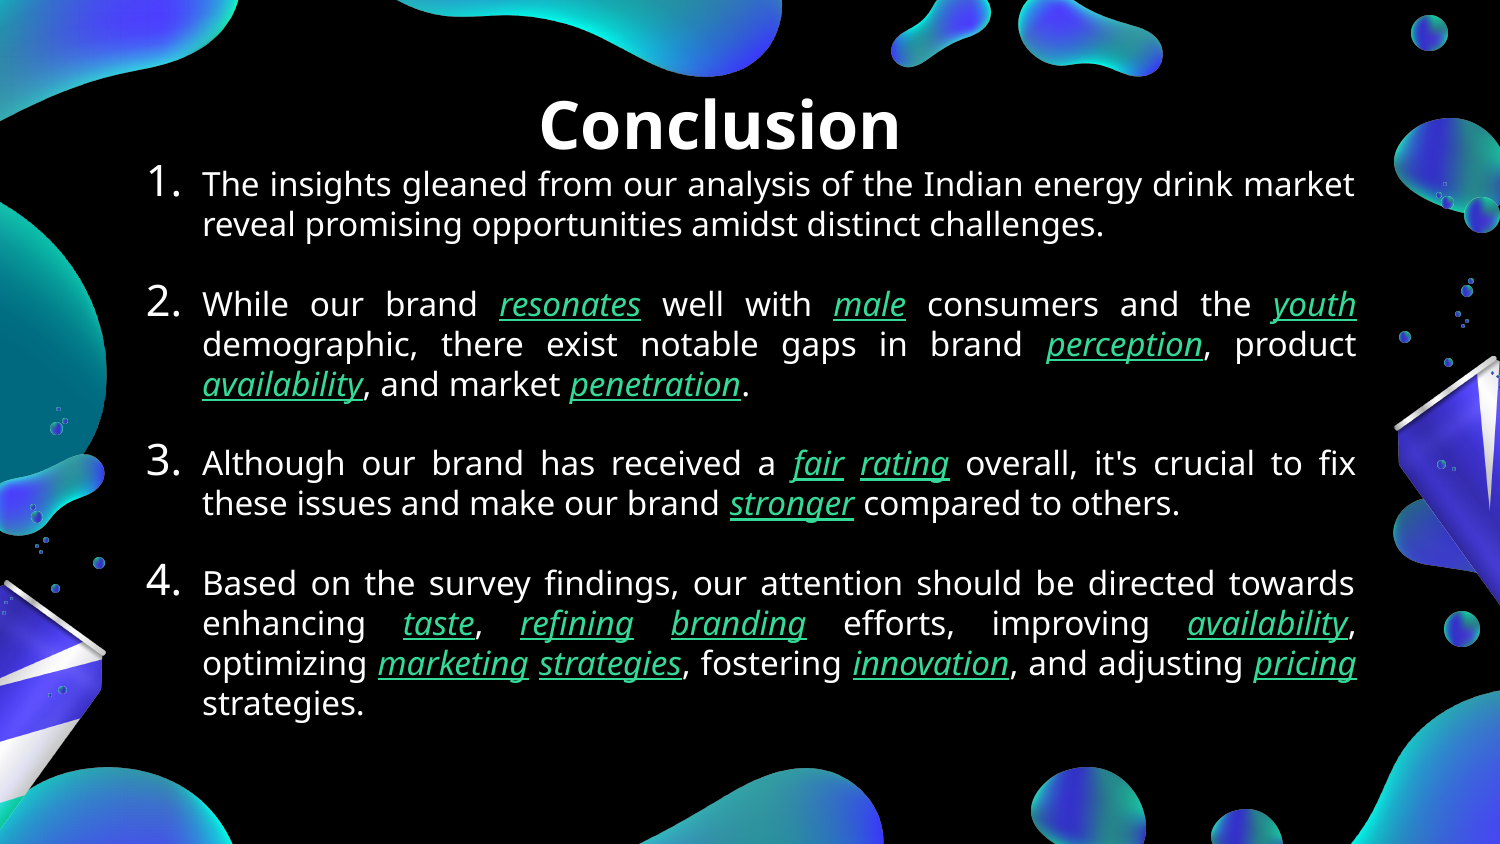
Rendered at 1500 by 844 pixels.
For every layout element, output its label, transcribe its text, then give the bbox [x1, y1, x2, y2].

text_box Conclusion [88, 69, 1353, 176]
picture [1411, 15, 1448, 51]
text_box The insights gleaned from our analysis of the Indian energy drink market reveal promising opportunities amidst distinct challenges. While our brand resonates well with male consumers and the youth demographic, there exist notable gaps in brand perception, product availability, and market penetration. Although our brand has received a fair rating overall, it's crucial to fix these issues and make our brand stronger compared to others. Based on the survey findings, our attention should be directed towards enhancing taste, refining branding efforts, improving availability, optimizing marketing strategies, fostering innovation, and adjusting pricing strategies. [130, 148, 1372, 718]
picture [1004, 0, 1171, 69]
picture [392, 0, 811, 69]
picture [880, 0, 999, 69]
picture [0, 580, 241, 844]
picture [401, 756, 884, 844]
picture [1461, 285, 1473, 297]
picture [1399, 331, 1411, 343]
picture [1151, 356, 1500, 844]
picture [1394, 118, 1500, 233]
picture [93, 557, 105, 569]
picture [1031, 767, 1146, 844]
picture [0, 0, 252, 537]
